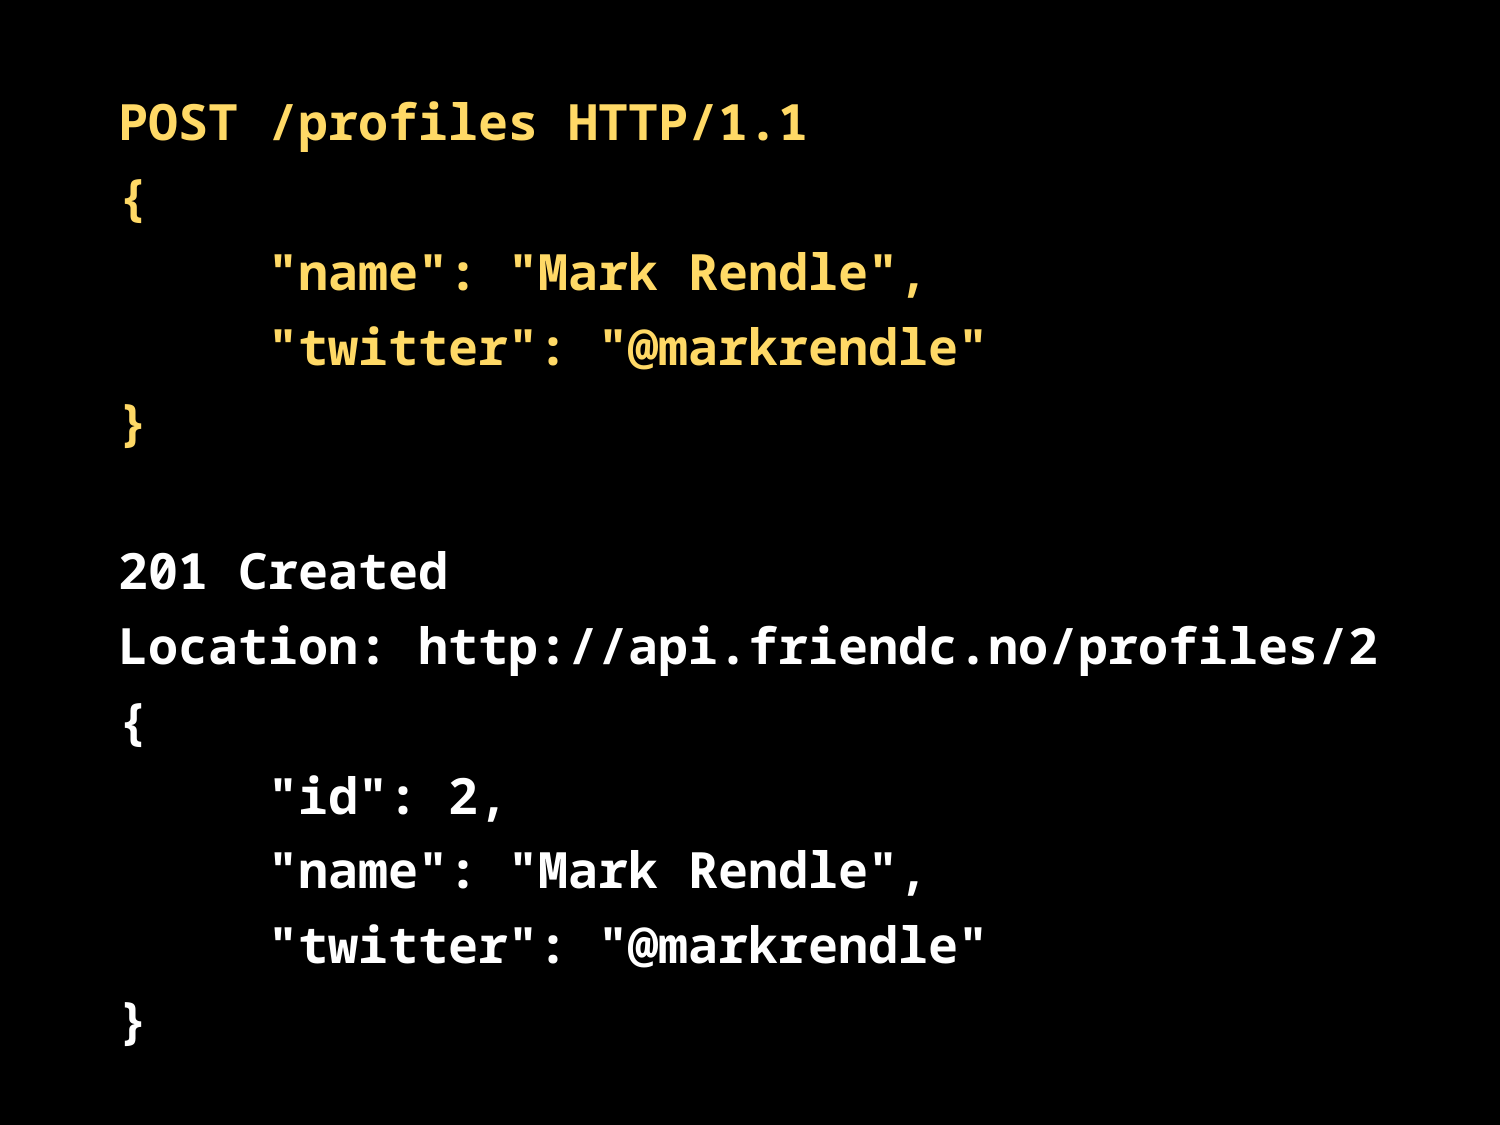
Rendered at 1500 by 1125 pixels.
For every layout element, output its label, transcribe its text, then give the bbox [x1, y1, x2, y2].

list POST /profiles HTTP/1.1 { "name": "Mark Rendle", "twitter": "@markrendle" } 201 Created Location: http://api.friendc.no/profiles/2 { "id": 2, "name": "Mark Rendle", "twitter": "@markrendle" } [103, 90, 1397, 1094]
